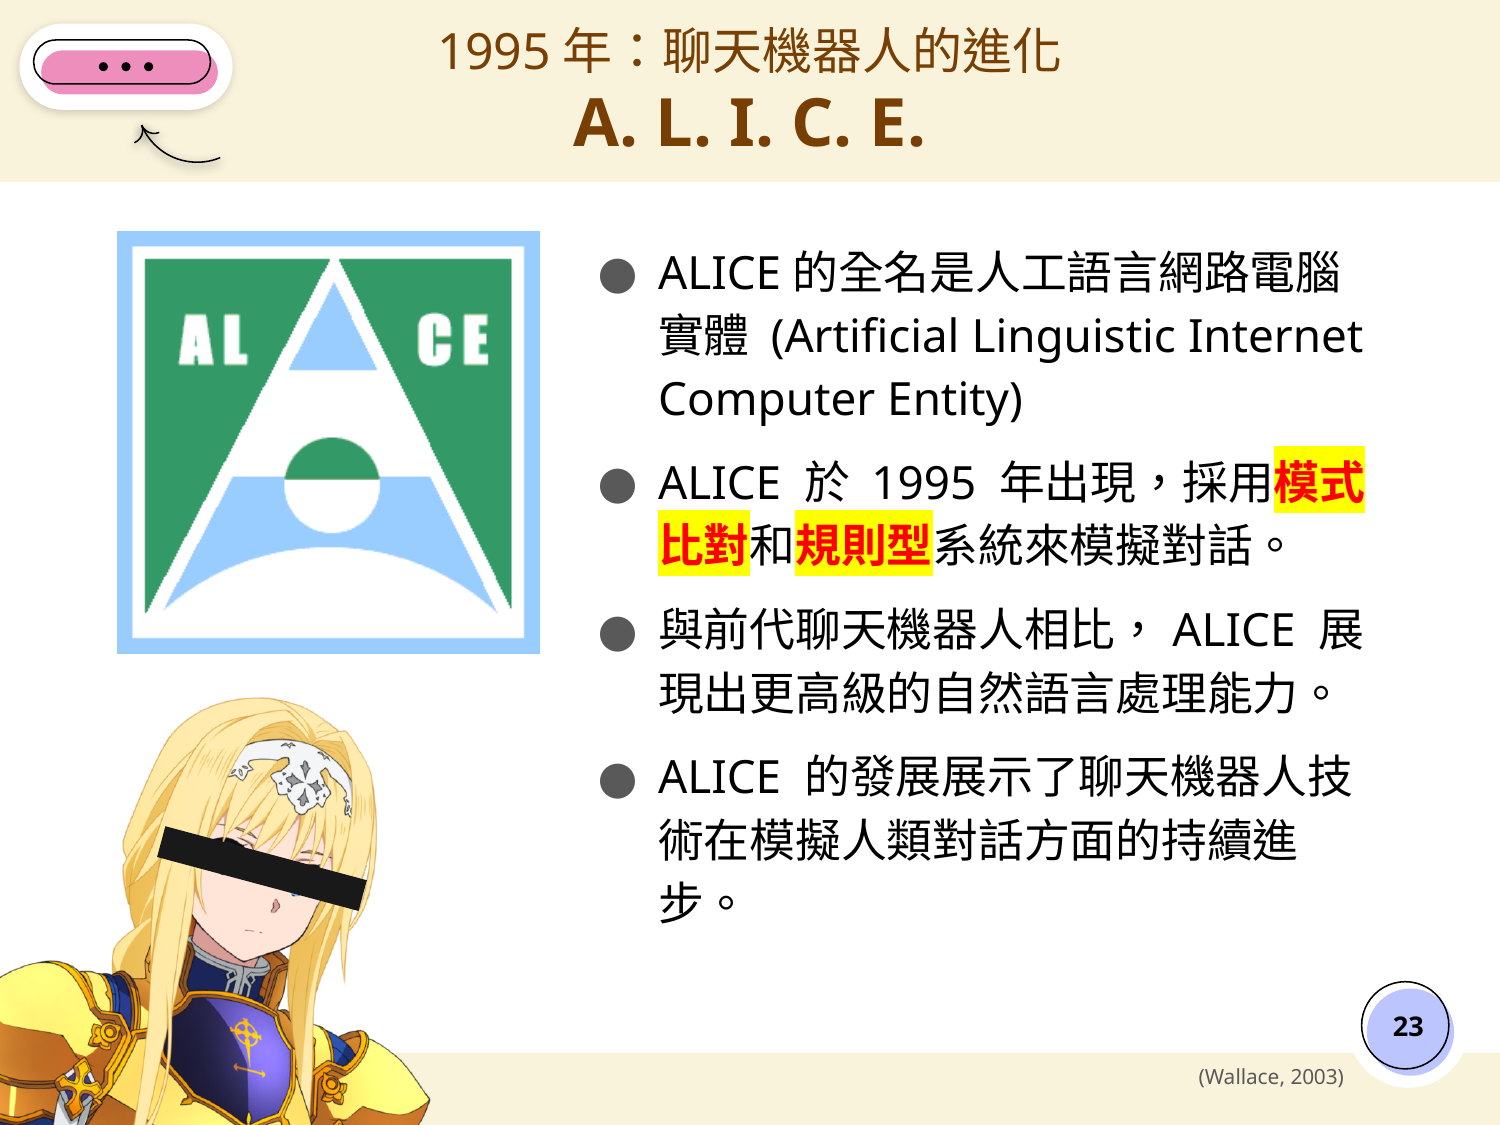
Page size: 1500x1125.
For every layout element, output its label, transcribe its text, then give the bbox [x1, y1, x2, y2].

list (Wallace, 2003) [560, 1055, 1344, 1098]
list ALICE的全名是人工語言網路電腦實體 (Artificial Linguistic Internet Computer Entity) ALICE 於 1995 年出現，採用模式比對和規則型系統來模擬對話。 與前代聊天機器人相比，ALICE 展現出更高級的自然語言處理能力。 ALICE 的發展展示了聊天機器人技術在模擬人類對話方面的持續進步。 [568, 220, 1383, 1001]
title 1995年：聊天機器人的進化 A. L. I. C. E. [232, 23, 1268, 171]
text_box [0, 632, 557, 1125]
picture [117, 231, 540, 632]
slide_number ‹#› [1363, 984, 1454, 1071]
